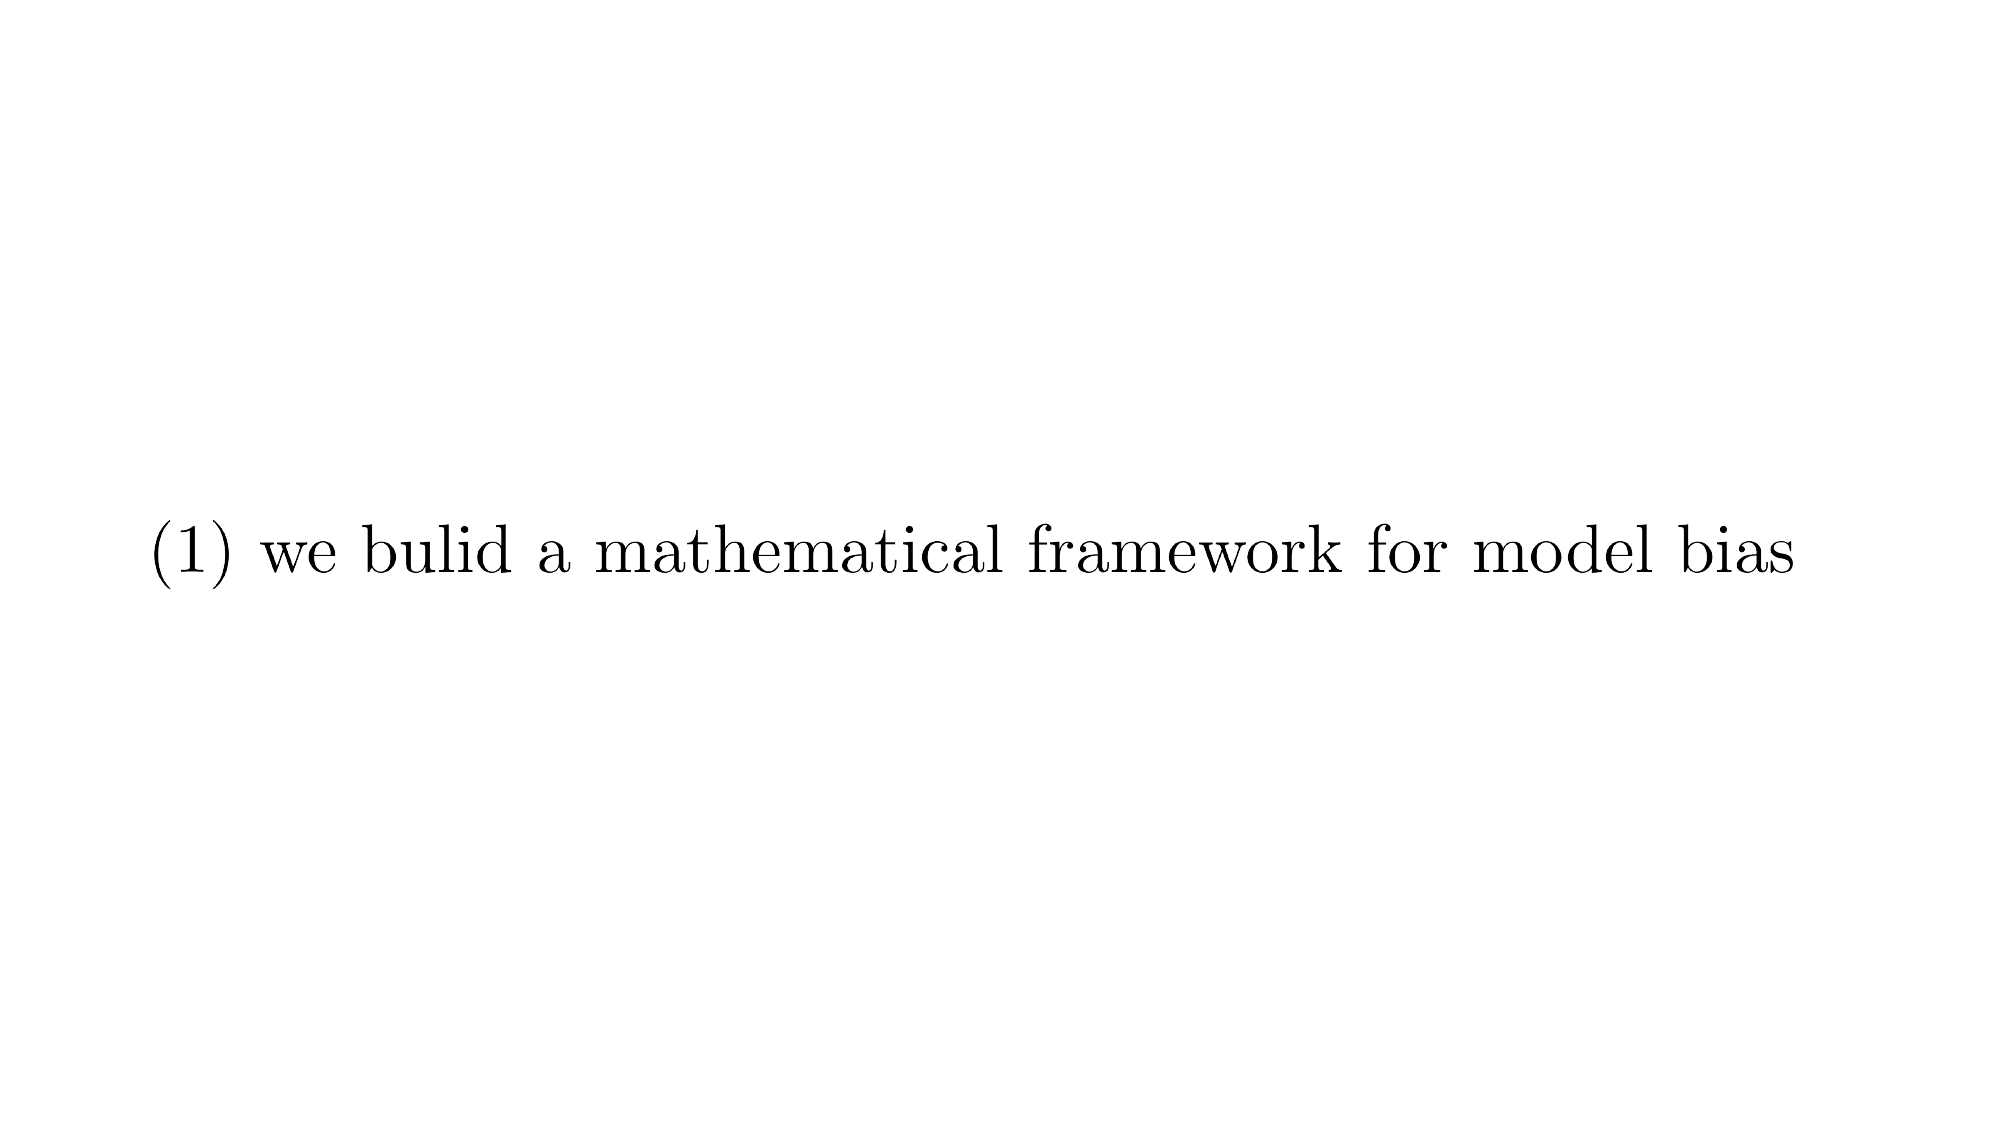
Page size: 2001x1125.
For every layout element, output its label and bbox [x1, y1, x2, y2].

picture [154, 520, 1793, 589]
